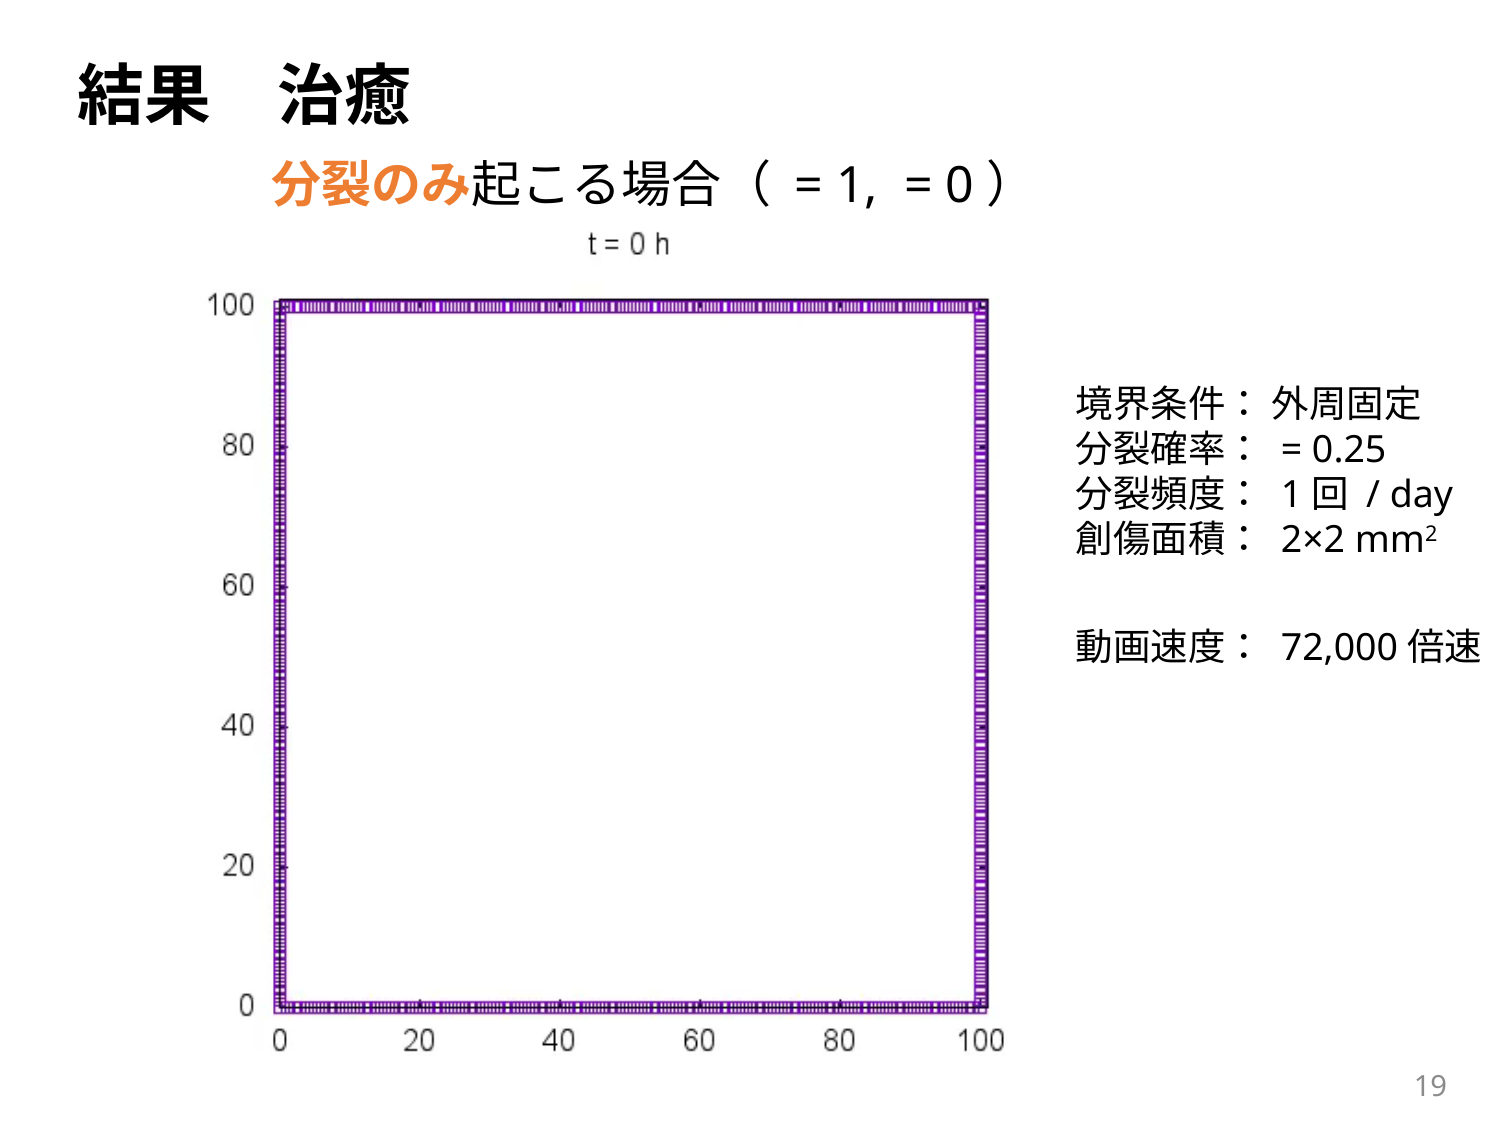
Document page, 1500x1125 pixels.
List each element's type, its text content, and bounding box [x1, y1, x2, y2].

text_box 結果 治癒 [62, 45, 427, 141]
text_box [11, 193, 1193, 1080]
slide_number 18 [1124, 1056, 1463, 1117]
text_box 動画速度： 72,000倍速 [1193, 615, 1500, 676]
